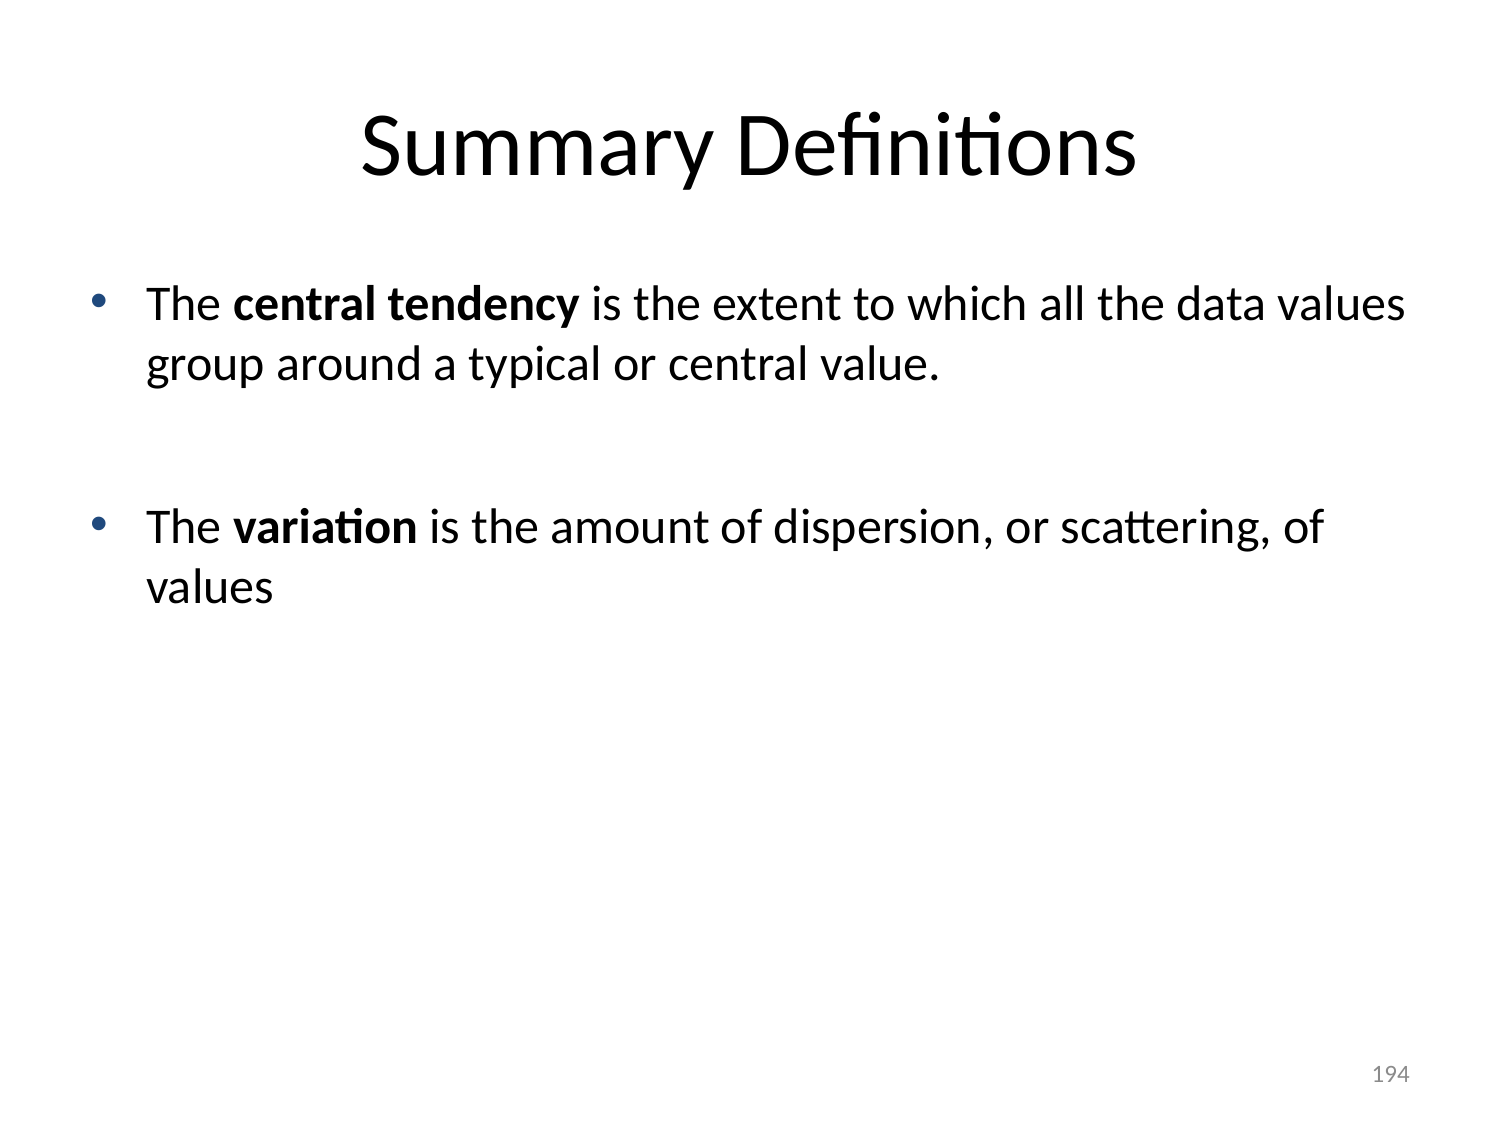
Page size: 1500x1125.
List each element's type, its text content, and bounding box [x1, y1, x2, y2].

list The central tendency is the extent to which all the data values group around a typical or central value. The variation is the amount of dispersion, or scattering, of values [75, 262, 1425, 1005]
title Summary Definitions [75, 45, 1425, 233]
slide_number 194 [1074, 1042, 1425, 1103]
